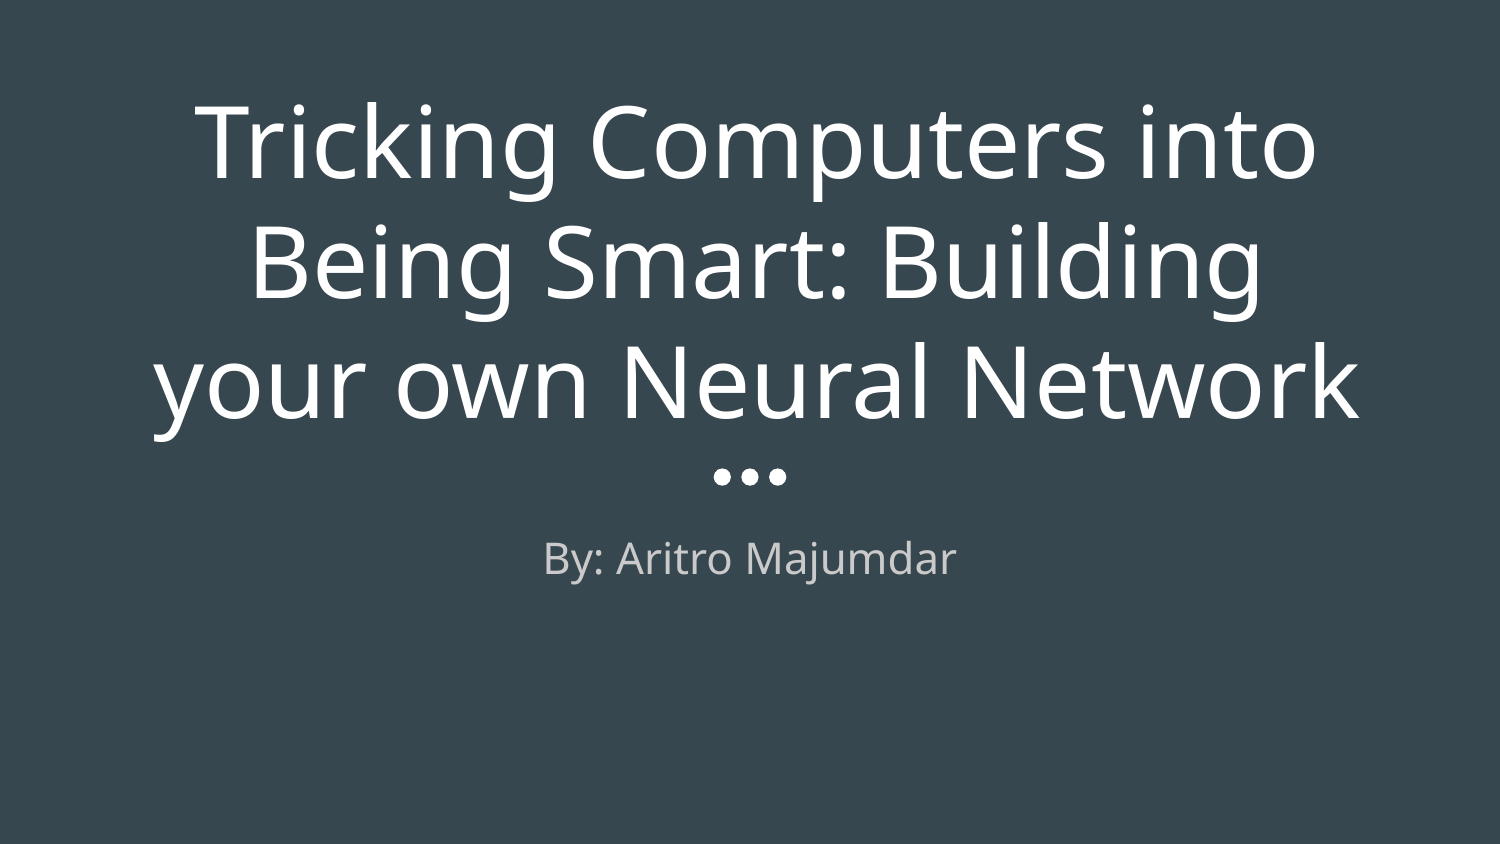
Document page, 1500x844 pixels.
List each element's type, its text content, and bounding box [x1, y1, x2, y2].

subtitle By: Aritro Majumdar [110, 515, 1390, 646]
title Tricking Computers into Being Smart: Building your own Neural Network [125, 146, 1390, 454]
